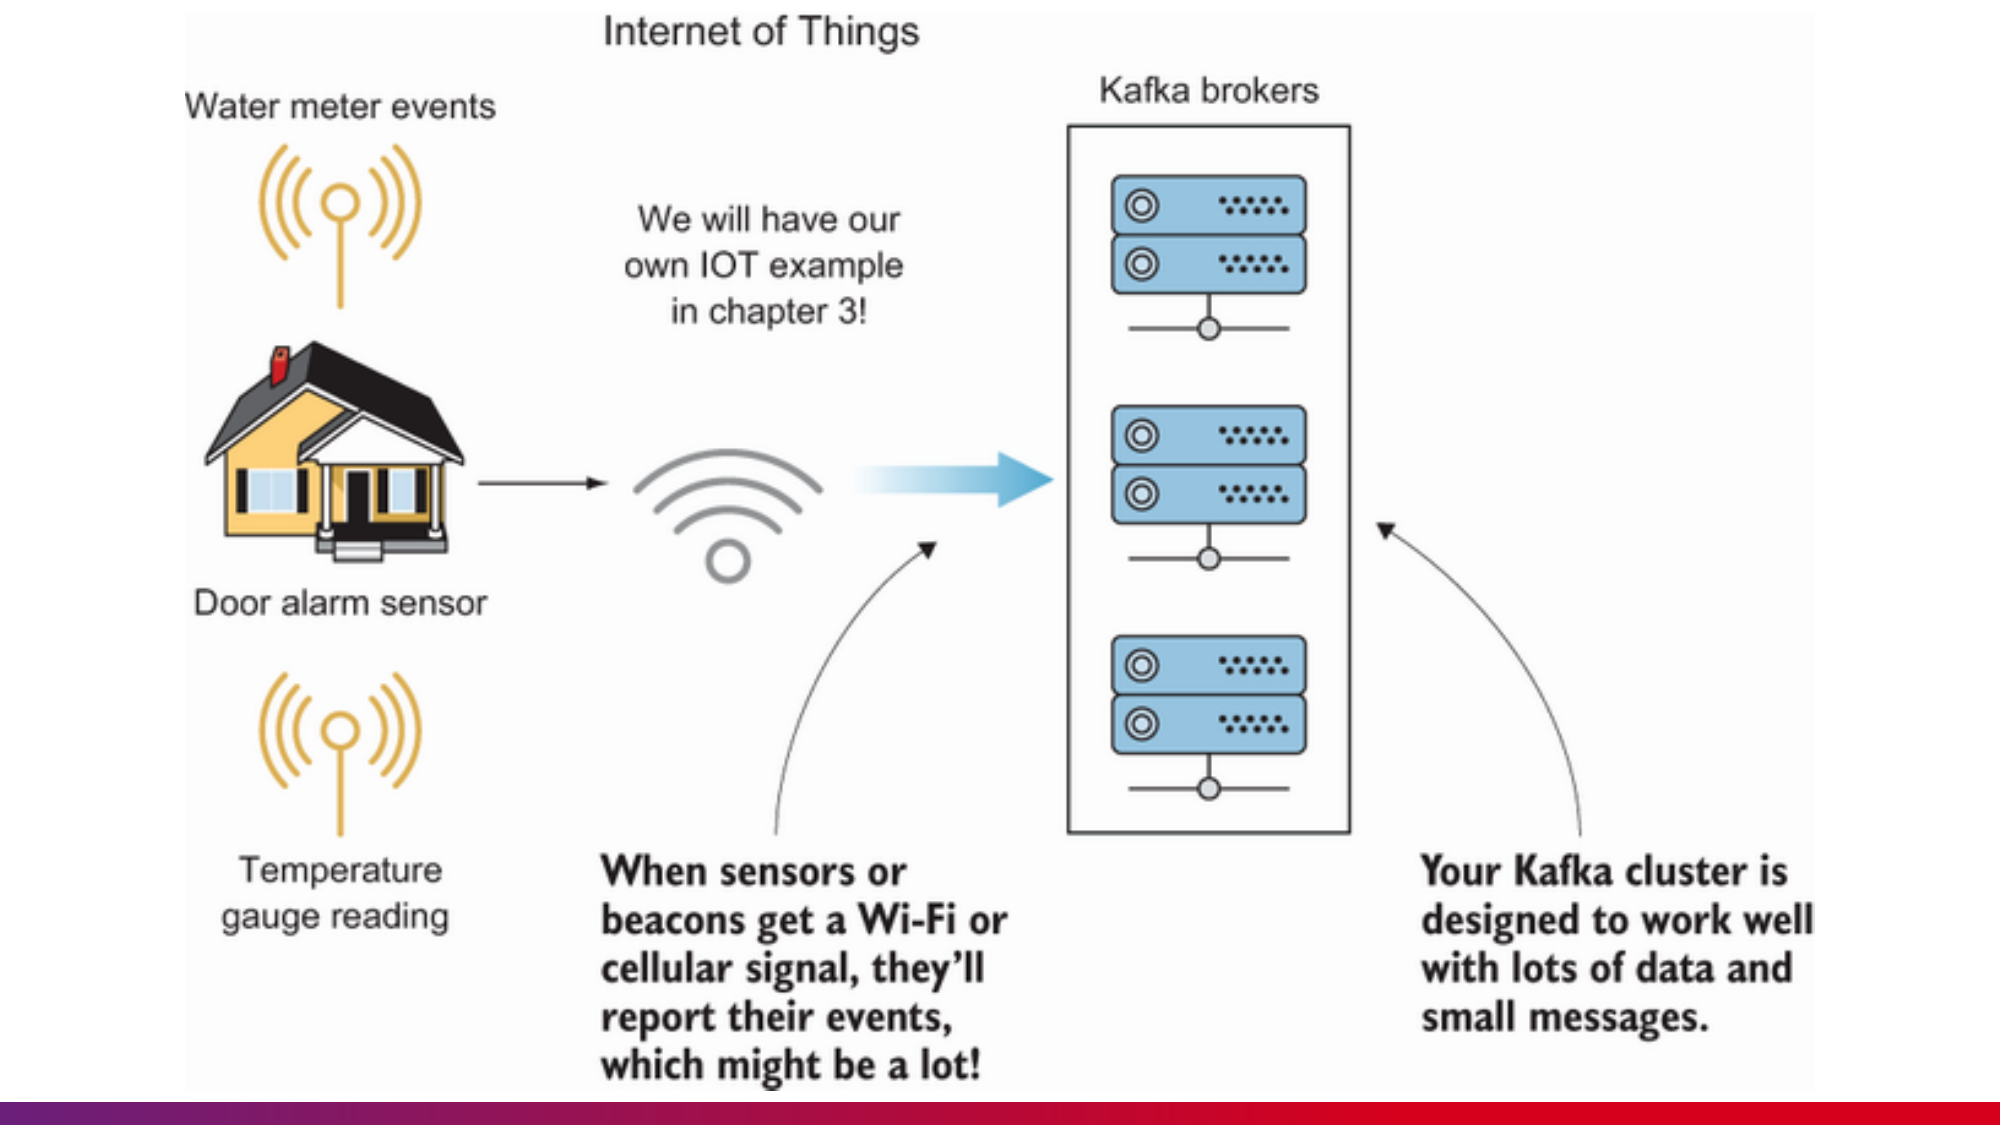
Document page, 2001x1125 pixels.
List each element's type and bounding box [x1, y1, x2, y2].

picture [184, 10, 1816, 1092]
